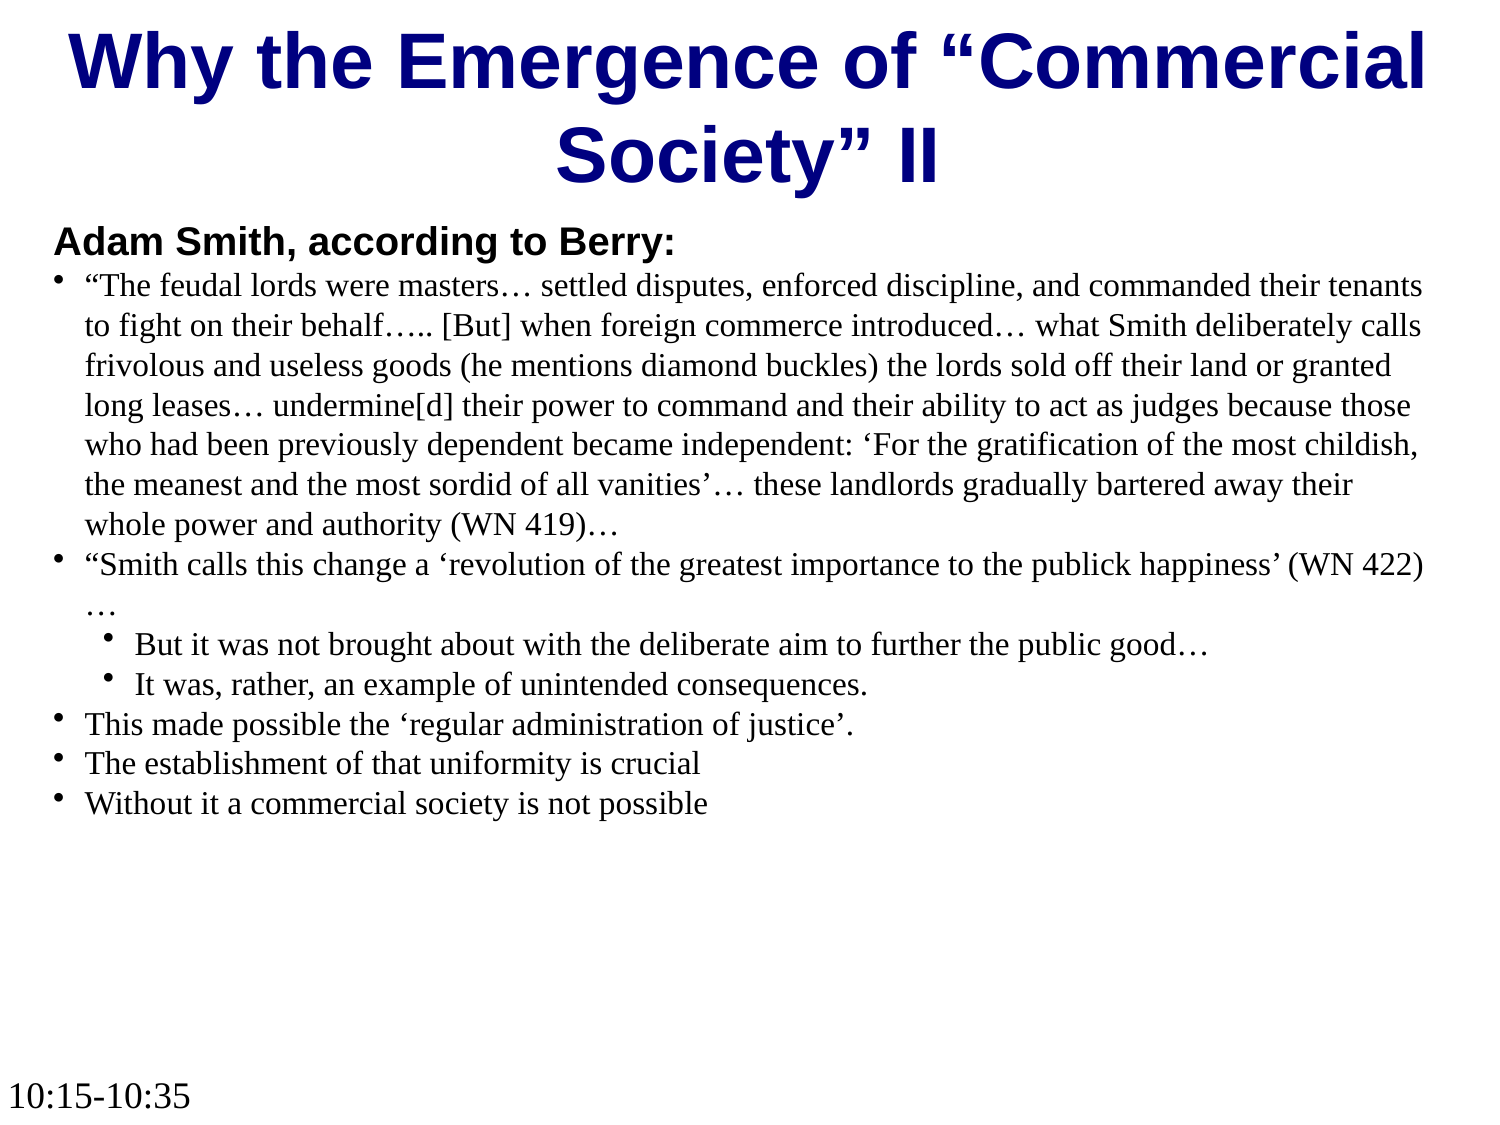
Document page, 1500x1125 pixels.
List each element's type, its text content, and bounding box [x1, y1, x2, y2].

title Why the Emergence of “Commercial Society” II [44, 0, 1453, 209]
list Adam Smith, according to Berry: “The feudal lords were masters… settled disputes, enforced discipline, and commanded their tenants to fight on their behalf….. [But] when foreign commerce introduced… what Smith deliberately calls frivolous and useless goods (he mentions diamond buckles) the lords sold off their land or granted long leases… undermine[d] their power to command and their ability to act as judges because those who had been previously dependent became independent: ‘For the gratification of the most childish, the meanest and the most sordid of all vanities’… these landlords gradually bartered away their whole power and authority (WN 419)… “Smith calls this change a ‘revolution of the greatest importance to the publick happiness’ (WN 422)… But it was not brought about with the deliberate aim to further the public good… It was, rather, an example of unintended consequences. This made possible the ‘regular administration of justice’. The establishment of that uniformity is crucial Without it a commercial society is not possible [44, 209, 1453, 1042]
text_box 10:15-10:35 [0, 1064, 266, 1124]
